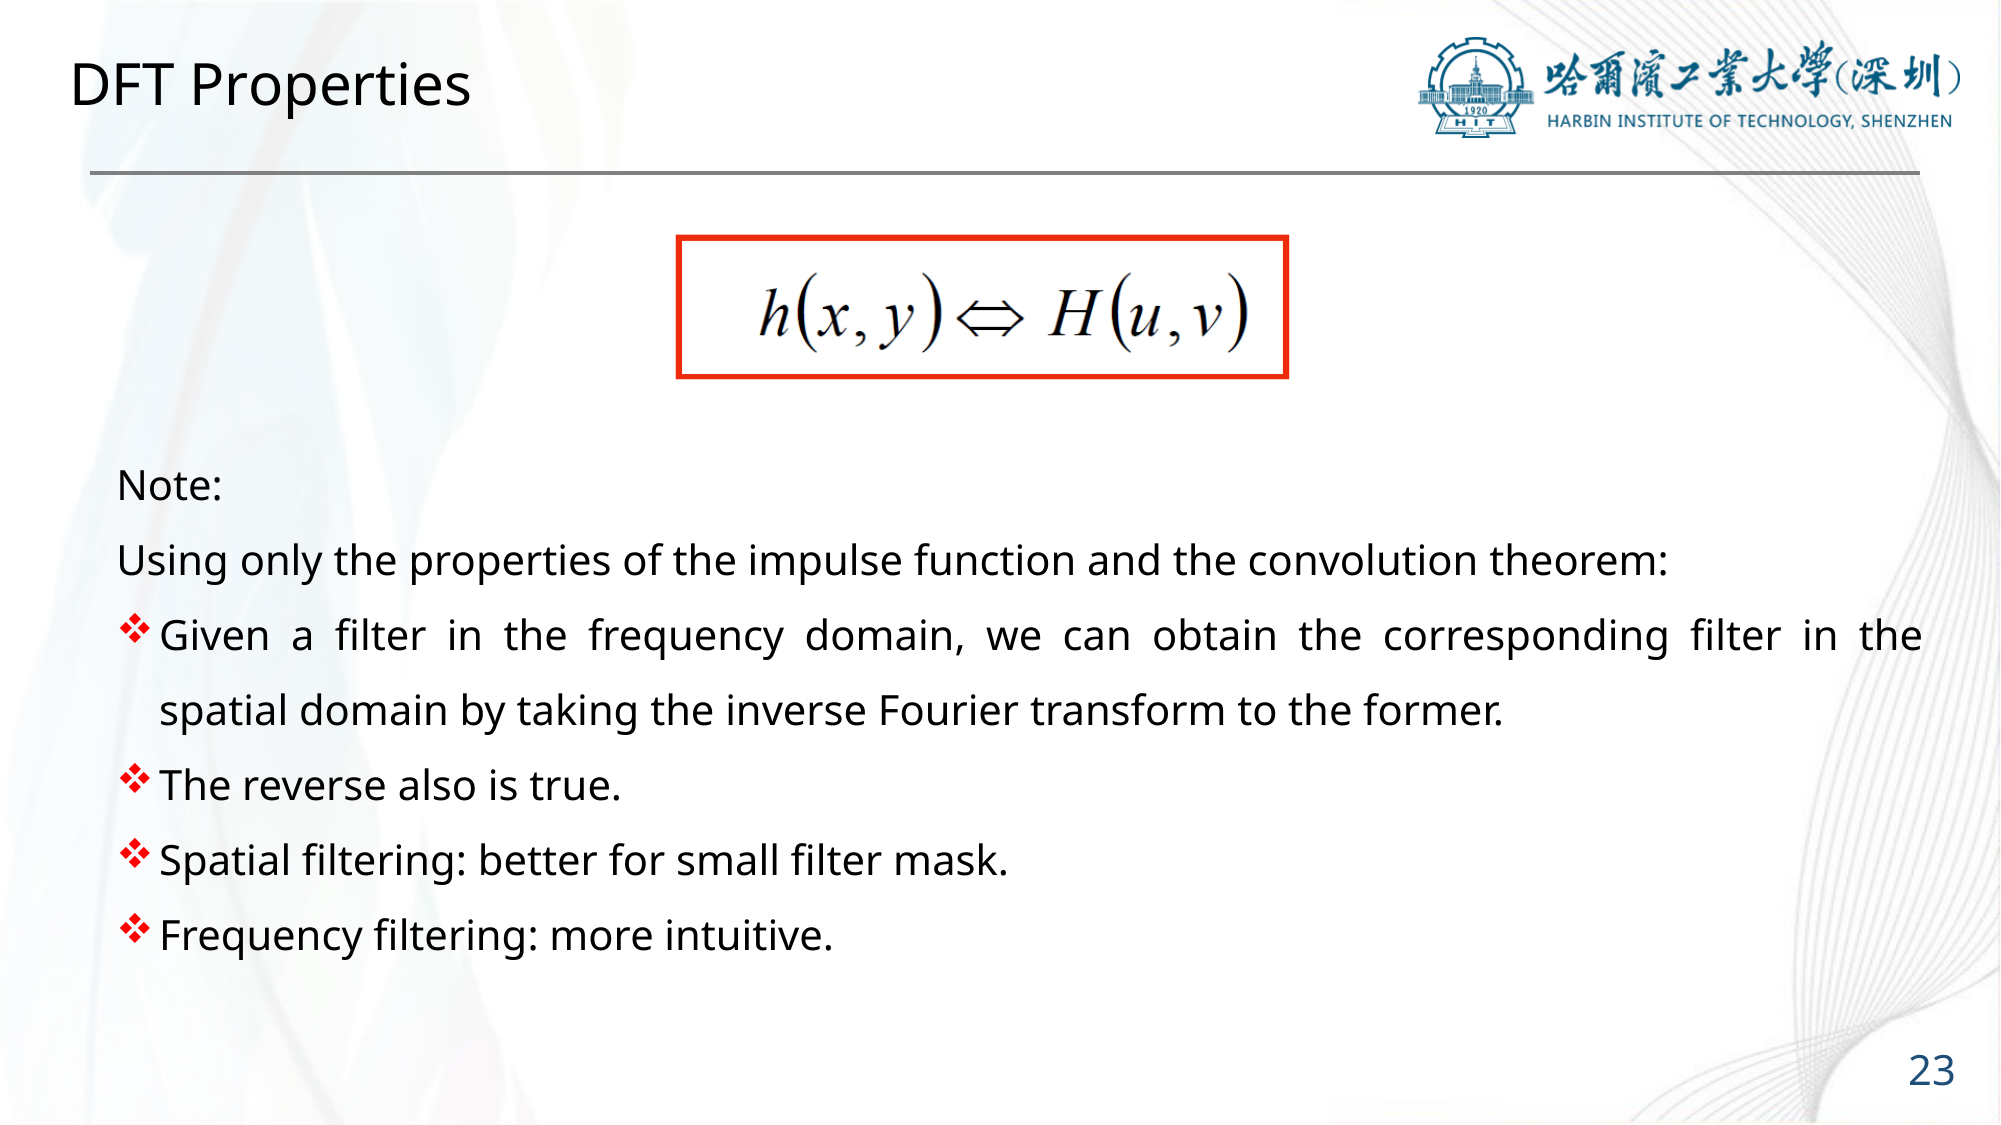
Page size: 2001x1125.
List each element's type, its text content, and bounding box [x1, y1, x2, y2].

picture [0, 0, 2001, 1125]
text_box Note: Using only the properties of the impulse function and the convolution theorem: Given a filter in the frequency domain, we can obtain the corresponding filter in the spatial domain by taking the inverse Fourier transform to the former. The reverse also is true. Spatial filtering: better for small filter mask. Frequency filtering: more intuitive. [101, 426, 1939, 966]
slide_number 23 [1521, 1042, 1972, 1103]
title DFT Properties [54, 0, 1385, 174]
